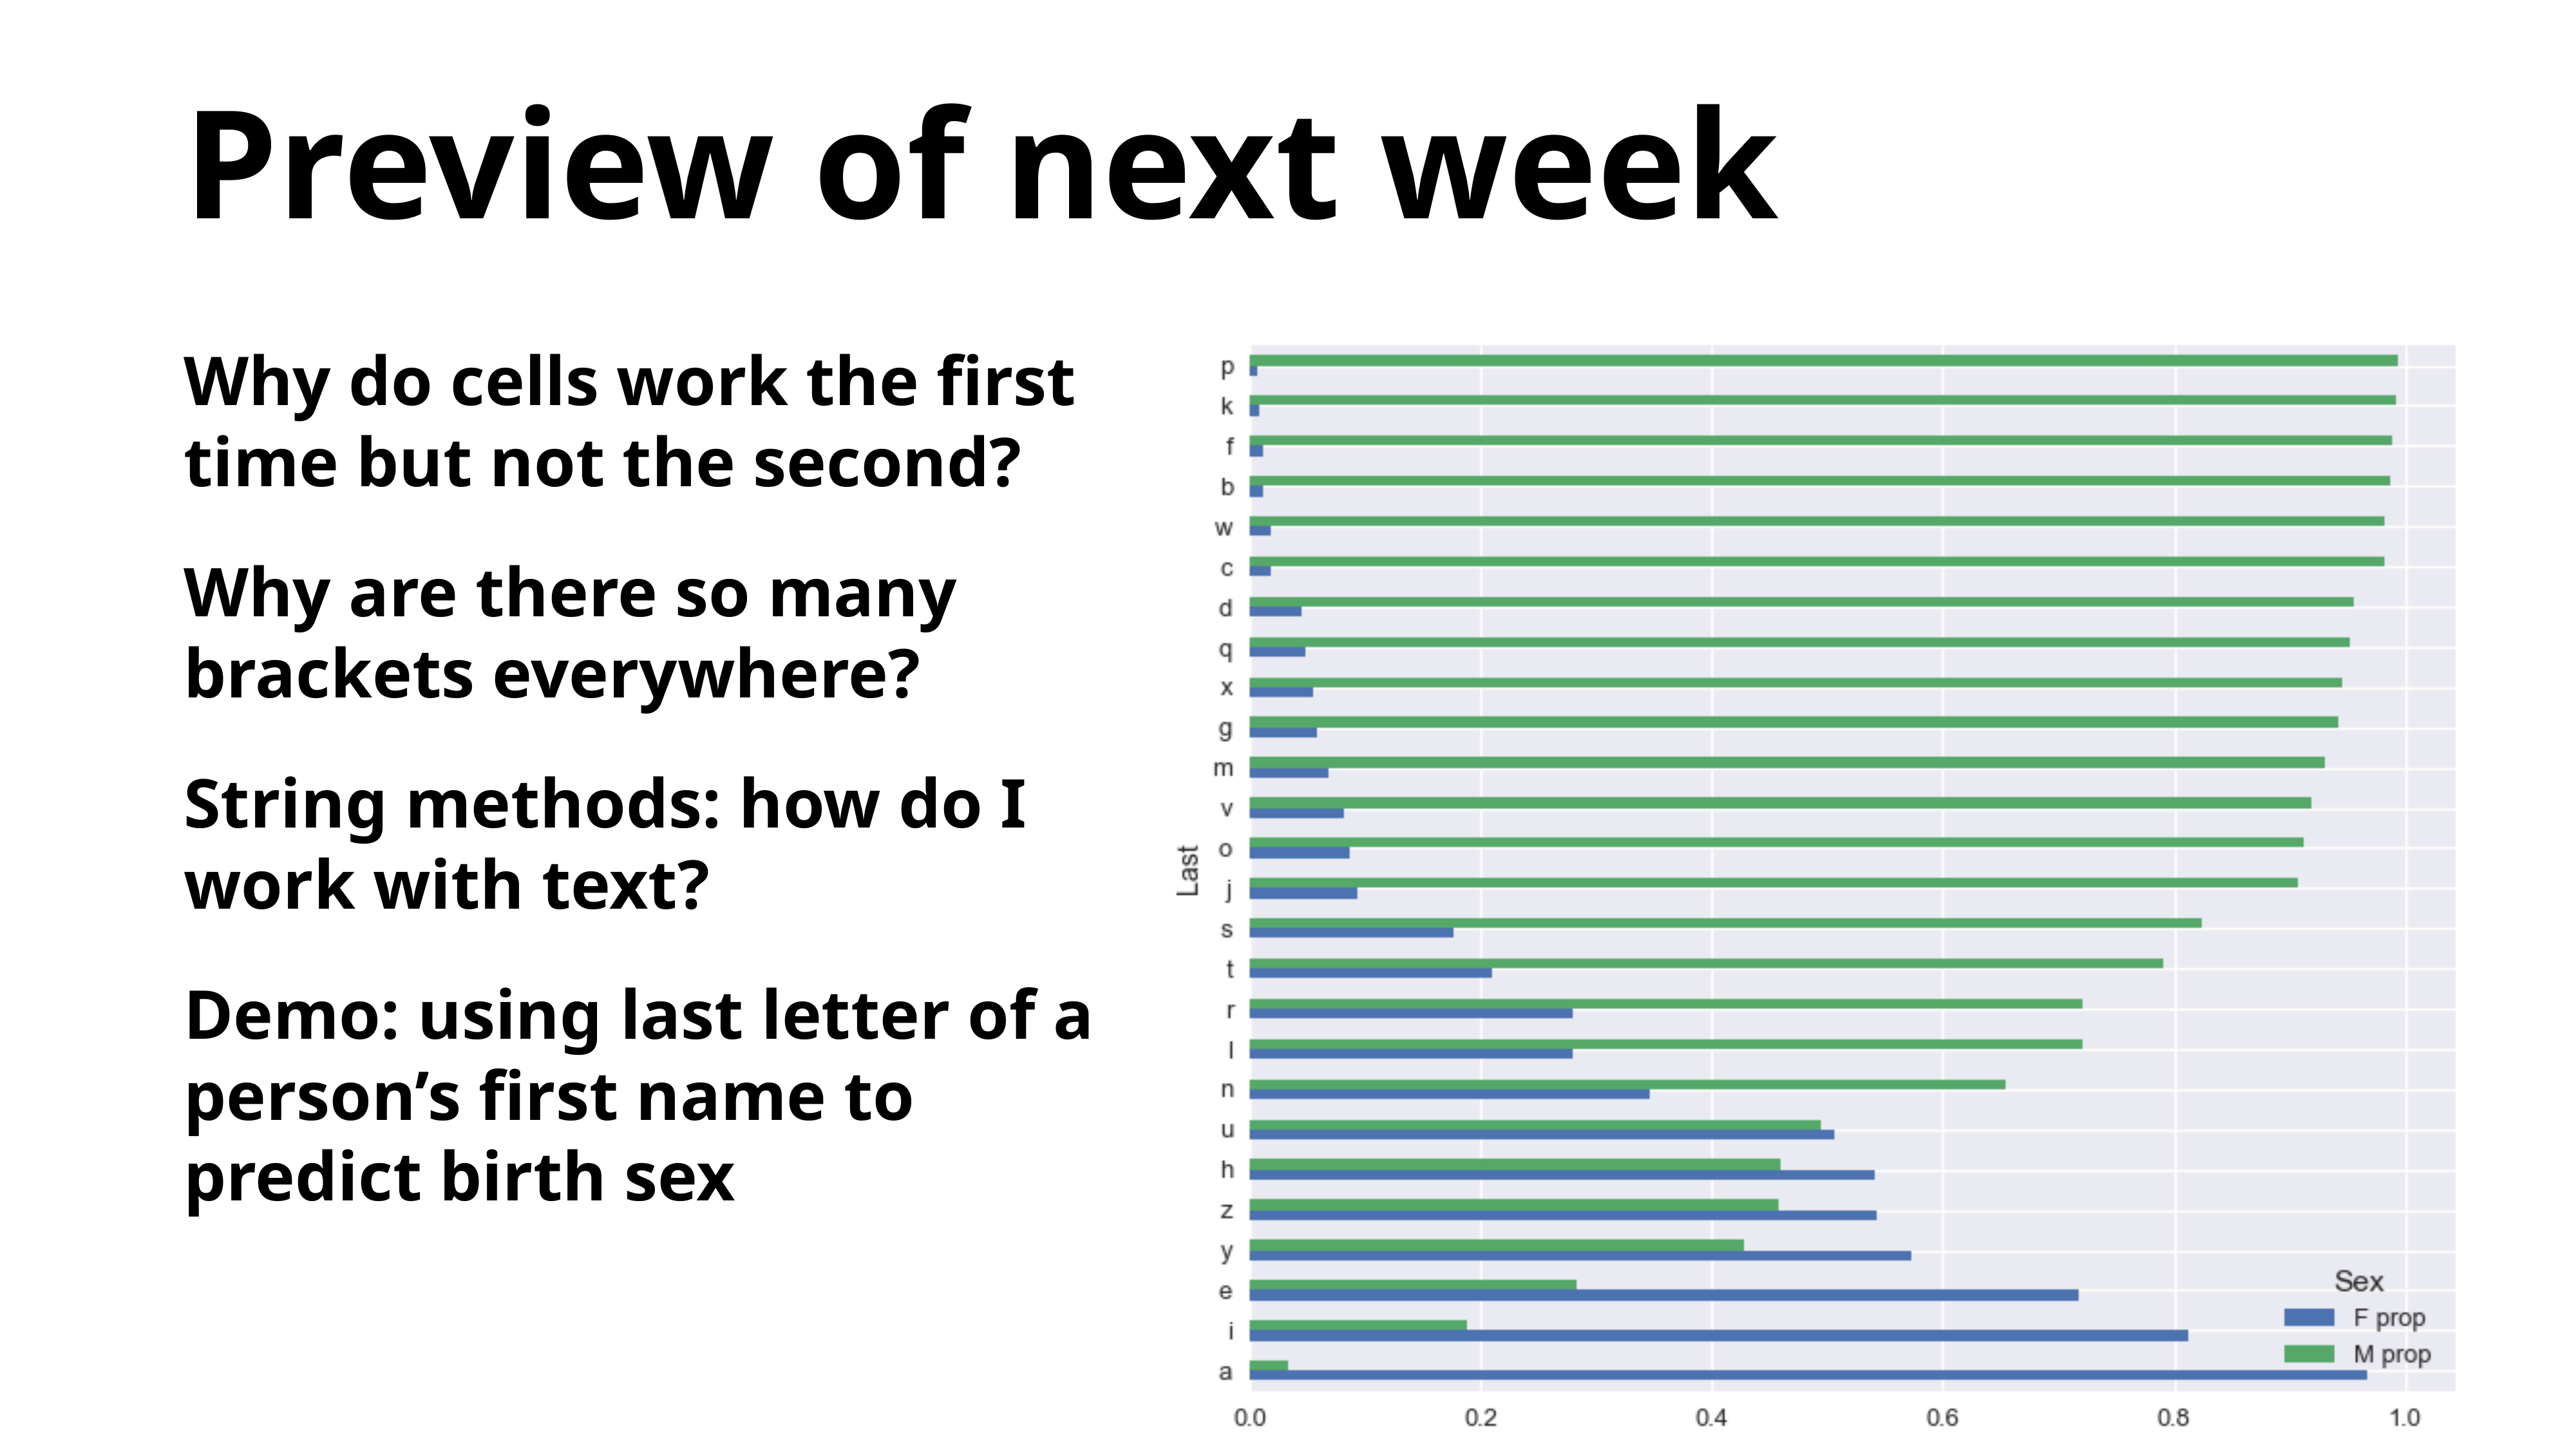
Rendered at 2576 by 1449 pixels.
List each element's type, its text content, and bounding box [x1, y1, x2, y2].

title Preview of next week [178, 37, 2398, 279]
list Why do cells work the first time but not the second? Why are there so many brackets everywhere? String methods: how do I work with text? Demo: using last letter of a person’s first name to predict birth sex [178, 332, 1164, 1316]
picture [1164, 332, 2468, 1446]
